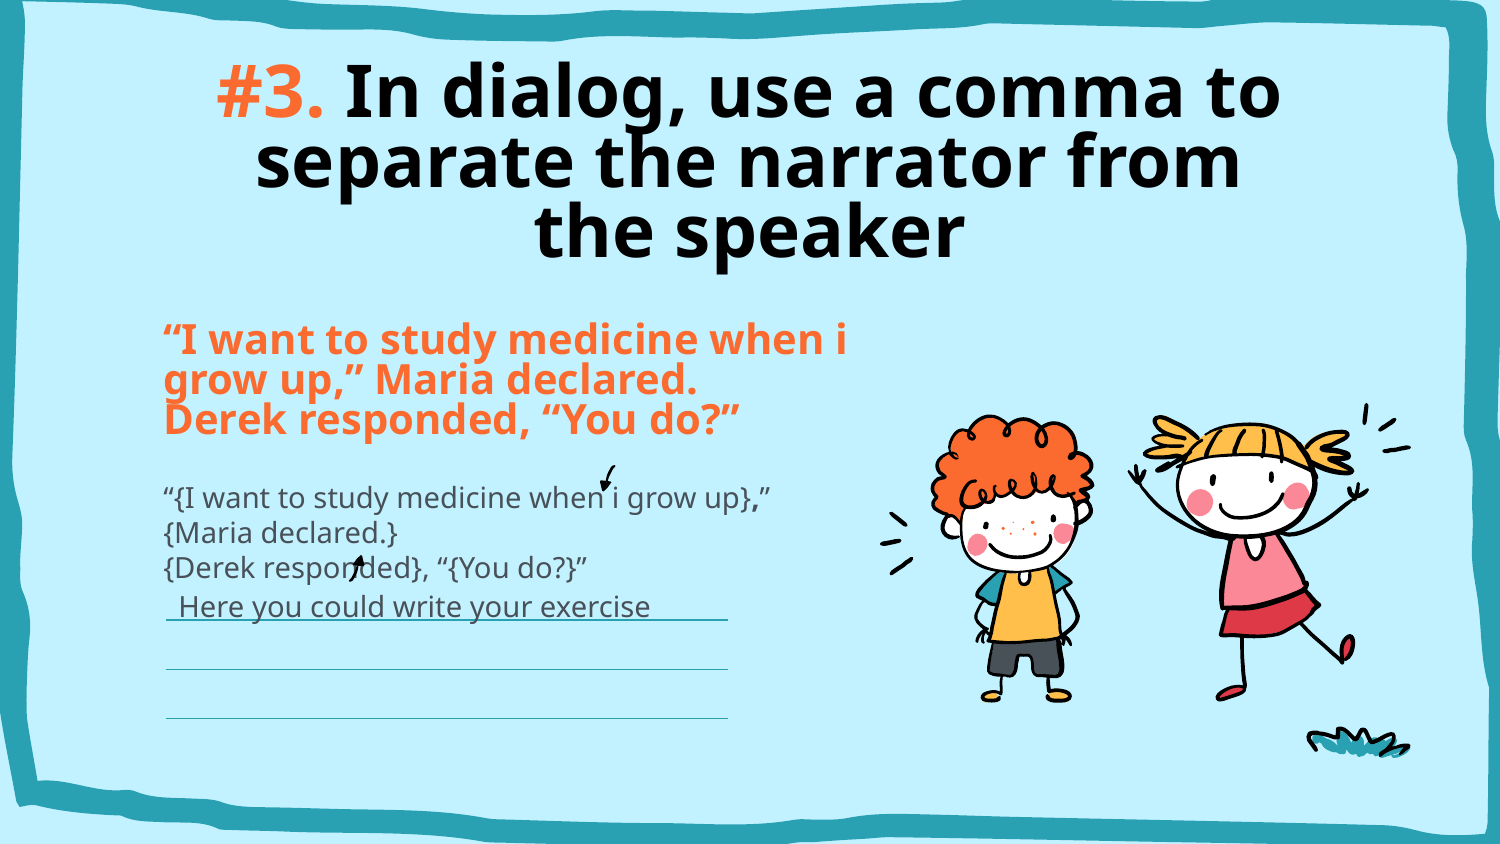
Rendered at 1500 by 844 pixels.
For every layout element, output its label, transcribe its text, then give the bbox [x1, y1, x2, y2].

subtitle “{I want to study medicine when i grow up},” {Maria declared.} {Derek responded}, “{You do?}” [163, 464, 853, 577]
title #3. In dialog, use a comma to separate the narrator from the speaker [209, 72, 1291, 260]
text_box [927, 414, 1096, 703]
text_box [868, 518, 918, 570]
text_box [346, 556, 366, 582]
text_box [1126, 414, 1370, 702]
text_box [1362, 402, 1412, 454]
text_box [1305, 726, 1412, 759]
subtitle Here you could write your exercise [163, 582, 729, 728]
subtitle “I want to study medicine when i grow up,” Maria declared. Derek responded, “You do?” [163, 307, 869, 461]
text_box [599, 465, 618, 491]
